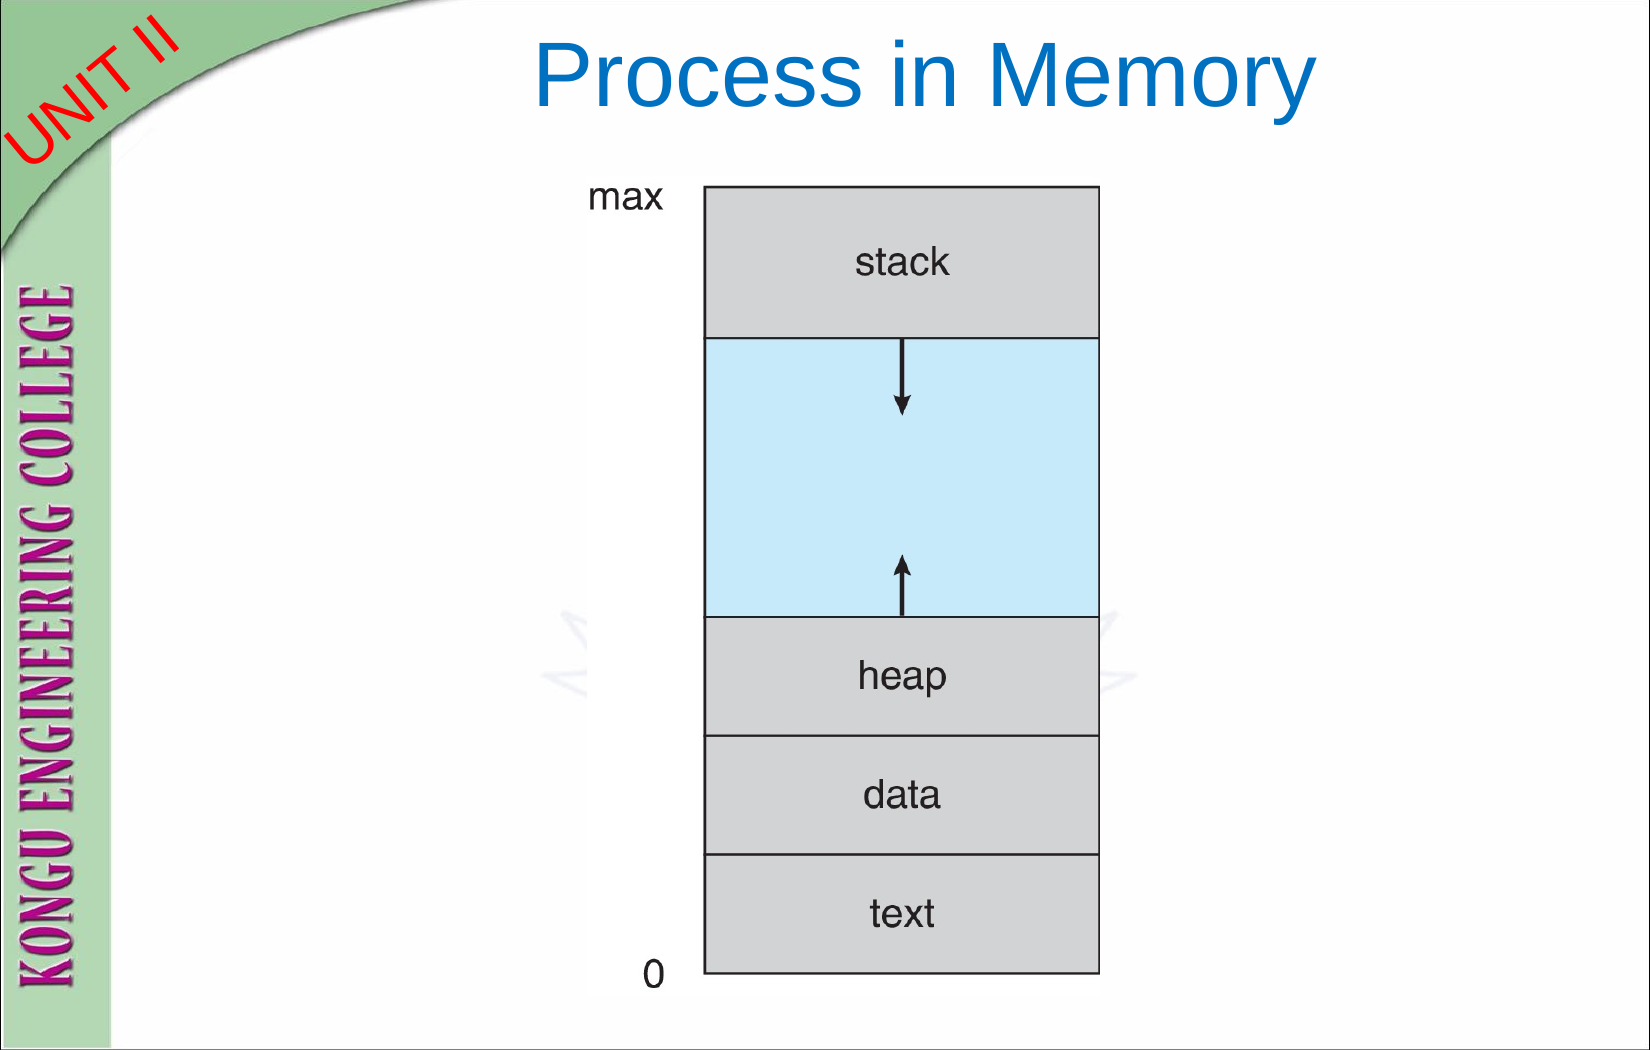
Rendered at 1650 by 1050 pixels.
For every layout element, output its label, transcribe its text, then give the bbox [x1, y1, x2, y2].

picture [0, 0, 1650, 1050]
title Process in Memory [295, 36, 1556, 125]
